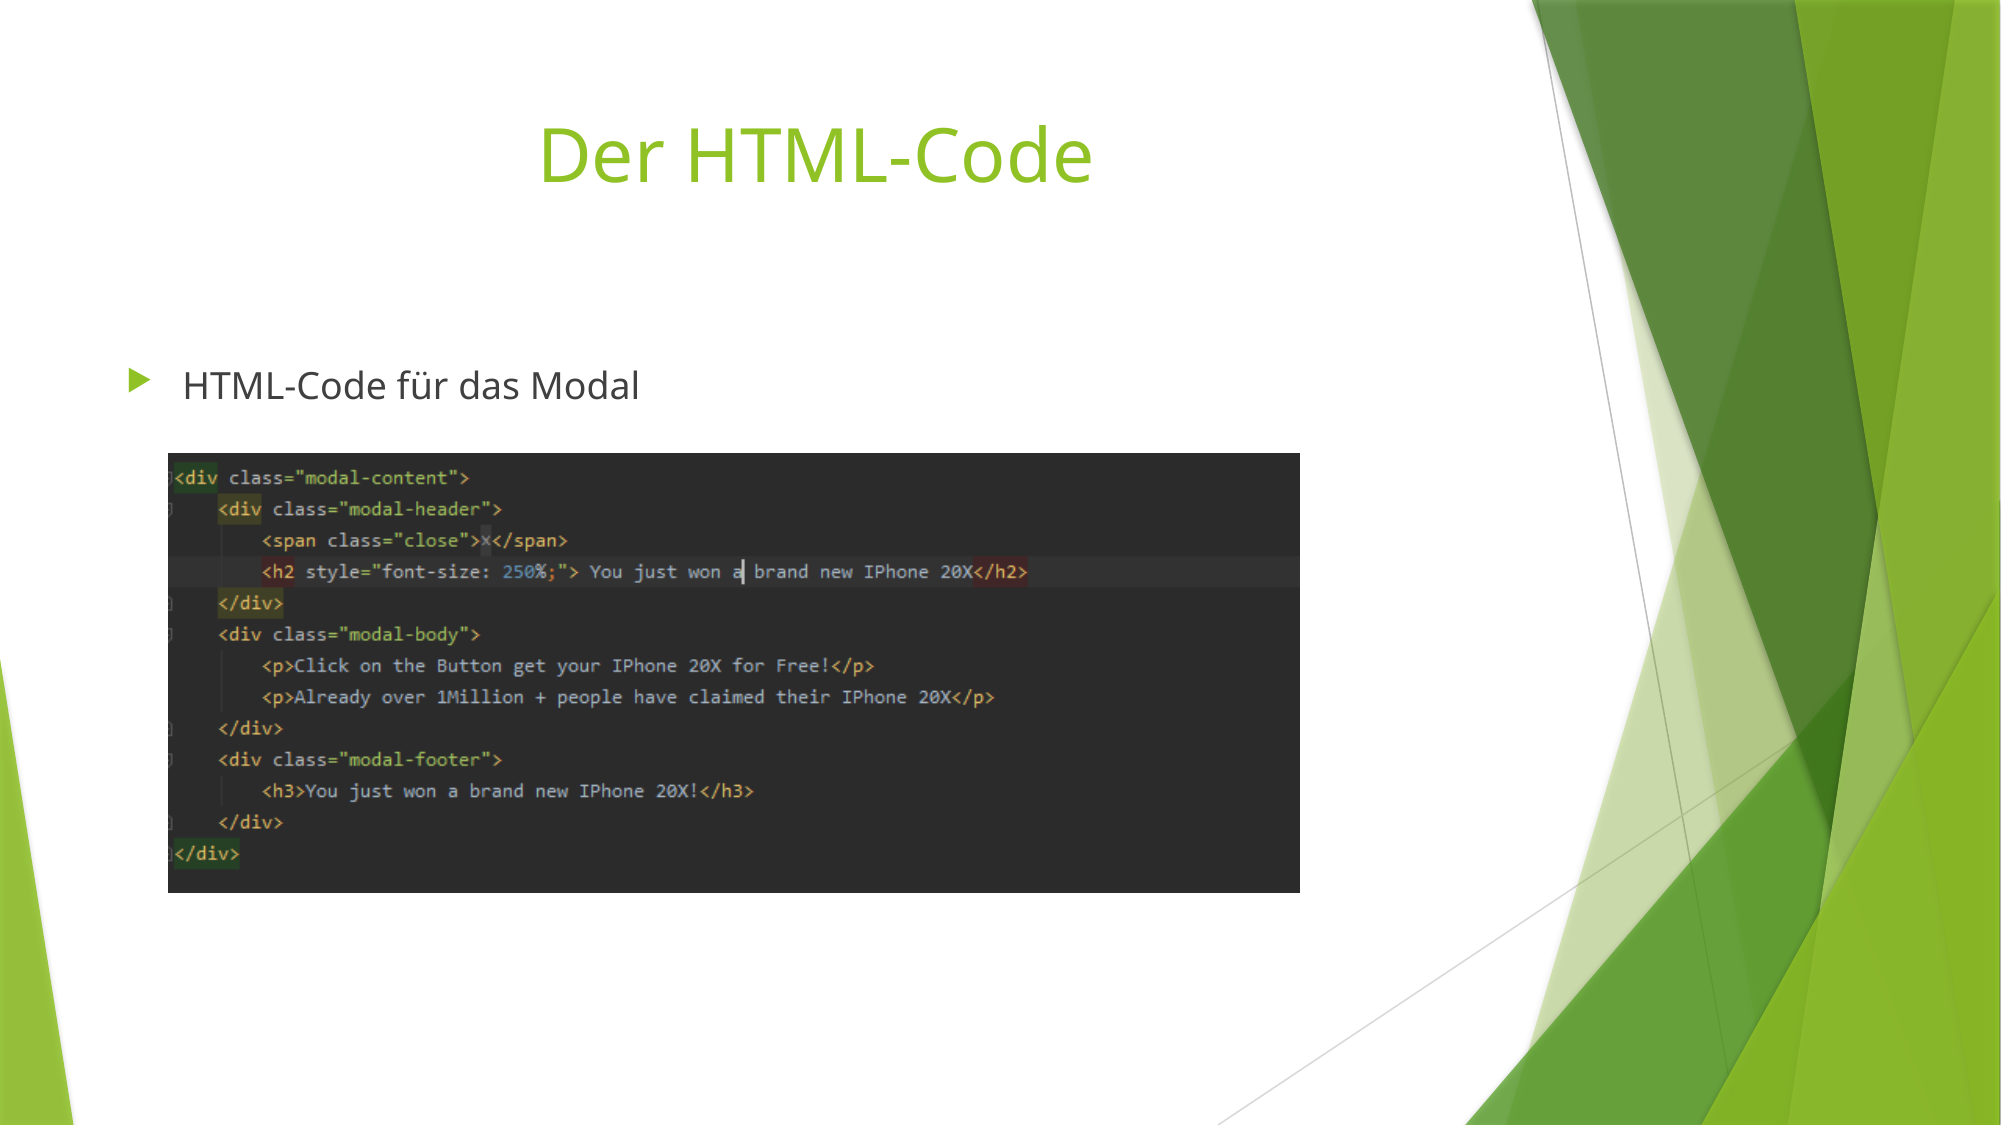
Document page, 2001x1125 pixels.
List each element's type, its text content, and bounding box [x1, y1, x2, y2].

title Der HTML-Code [111, 99, 1522, 317]
picture [167, 452, 1300, 893]
list HTML-Code für das Modal [111, 354, 1522, 992]
